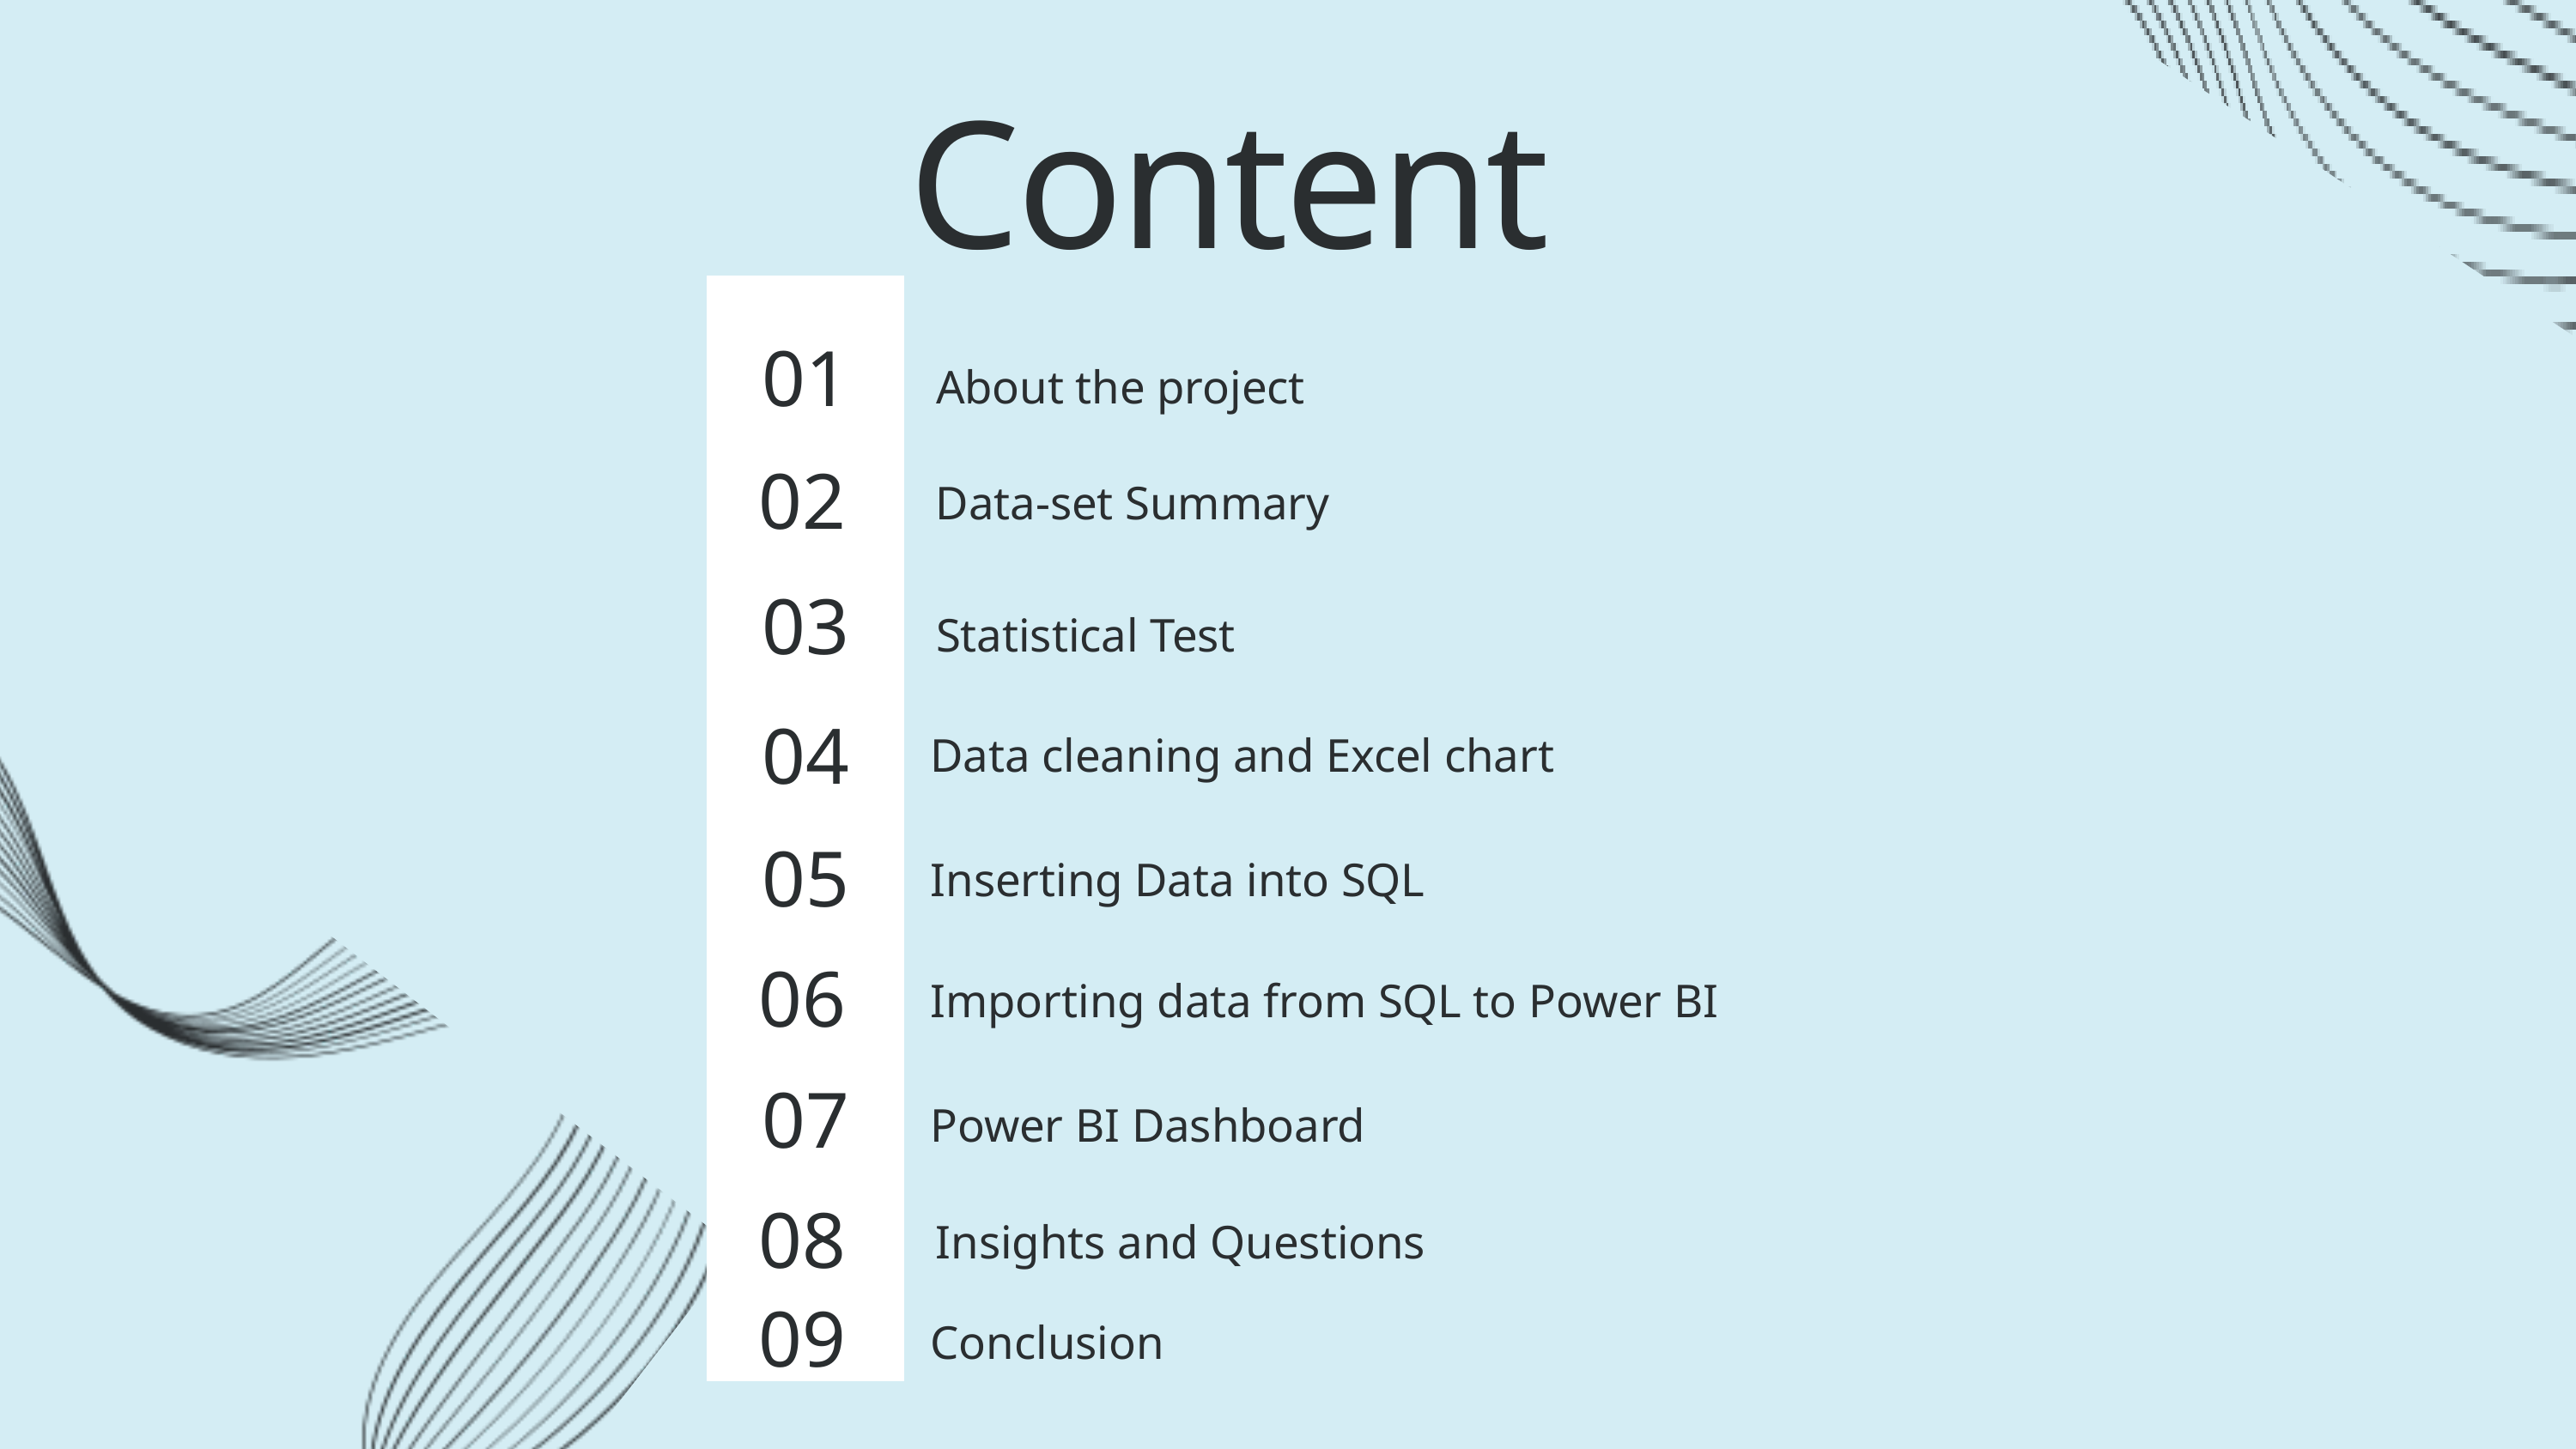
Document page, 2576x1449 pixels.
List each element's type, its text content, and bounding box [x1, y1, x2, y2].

text_box Data cleaning and Excel chart [930, 718, 1787, 782]
text_box Power BI Dashboard [930, 1088, 1787, 1152]
text_box Content [707, 40, 1753, 284]
text_box Statistical Test [936, 598, 1753, 661]
text_box Conclusion [930, 1305, 1787, 1368]
text_box Importing data from SQL to Power BI [930, 964, 1747, 1027]
text_box About the project [936, 350, 1753, 413]
text_box Insights and Questions [936, 1205, 1792, 1269]
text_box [707, 275, 905, 1382]
text_box [0, 680, 702, 1449]
text_box Data-set Summary [936, 466, 1792, 529]
text_box Inserting Data into SQL [930, 843, 1787, 906]
text_box [2068, 0, 2576, 338]
